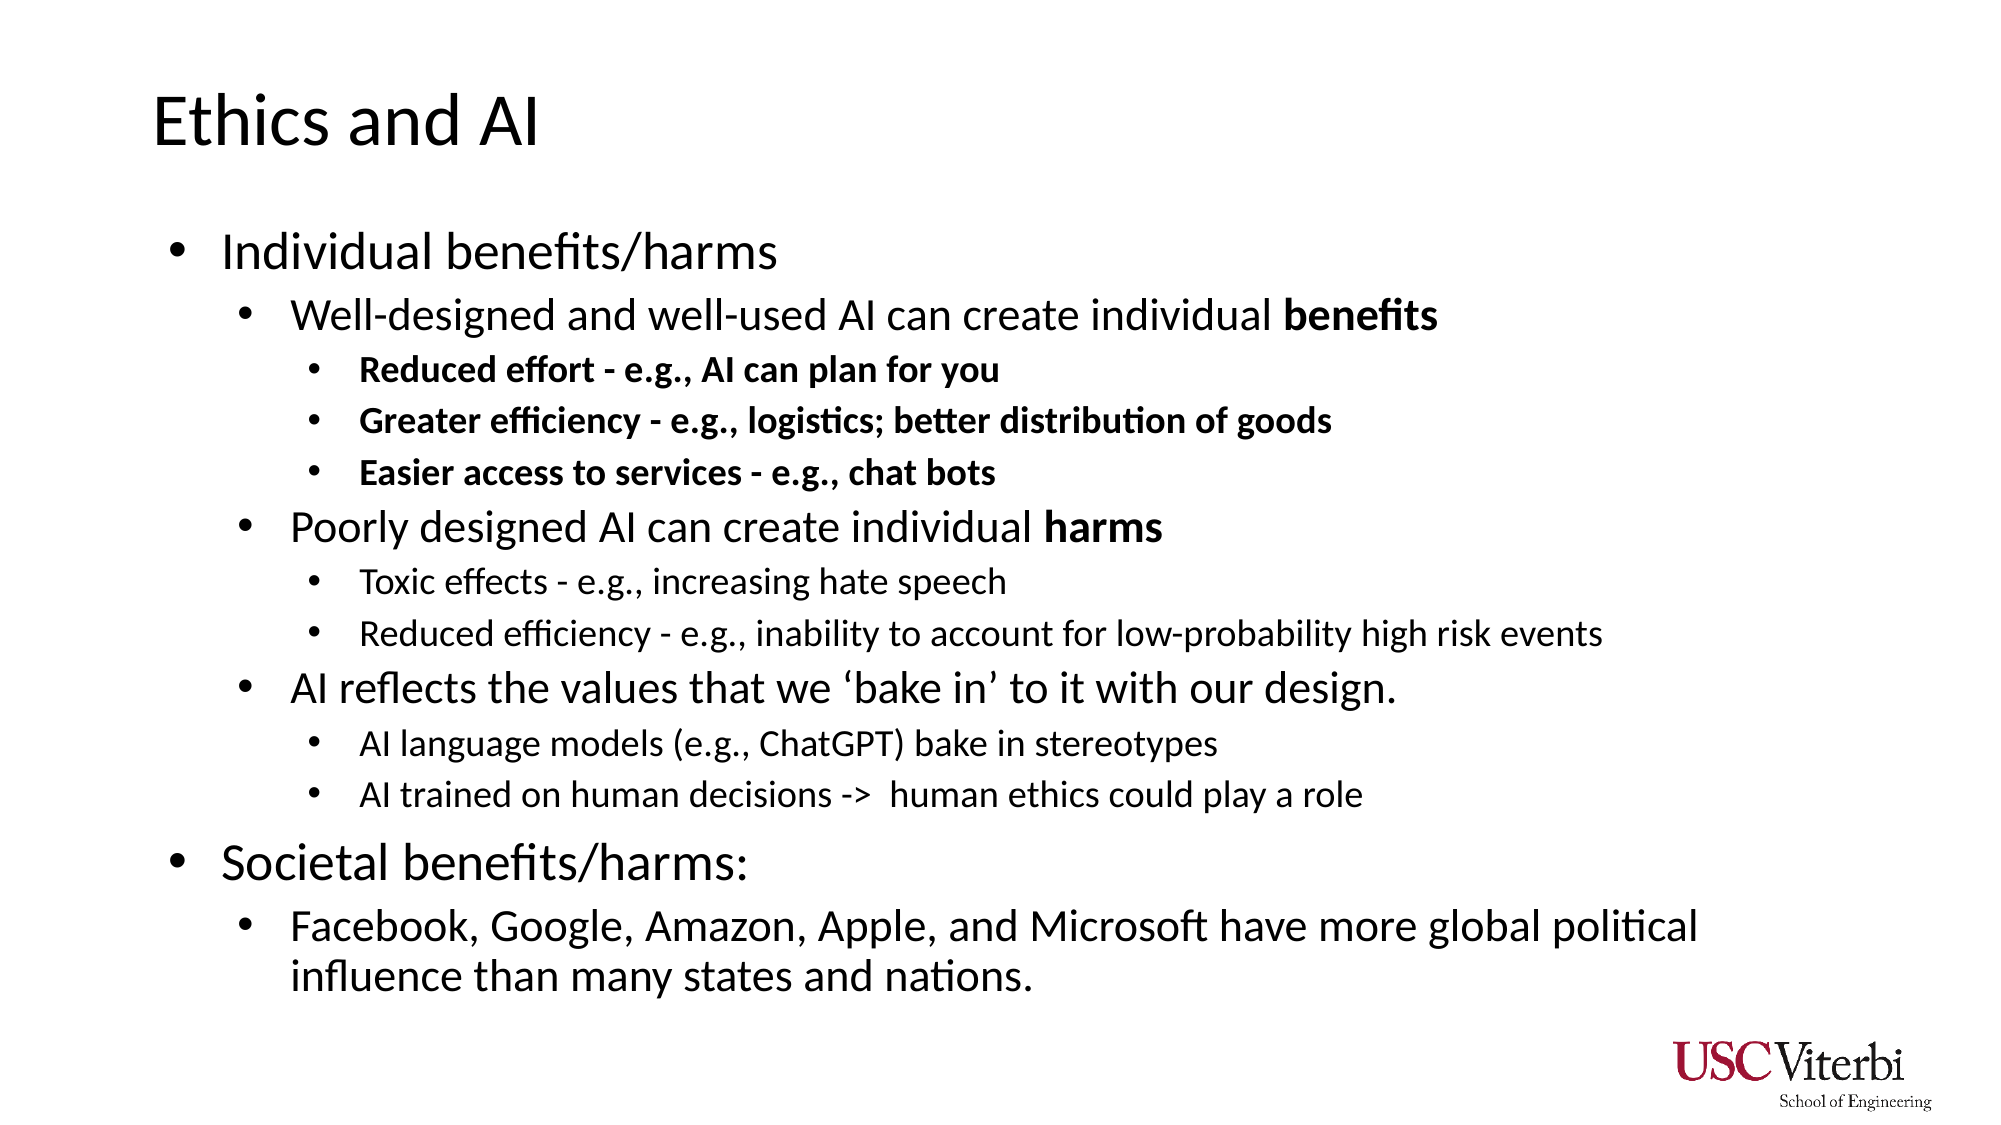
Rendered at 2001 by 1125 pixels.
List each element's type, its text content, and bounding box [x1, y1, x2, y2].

title Ethics and AI [137, 12, 1863, 215]
list Individual benefits/harms Well-designed and well-used AI can create individual benefits Reduced effort - e.g., AI can plan for you Greater efficiency - e.g., logistics; better distribution of goods Easier access to services - e.g., chat bots Poorly designed AI can create individual harms Toxic effects - e.g., increasing hate speech Reduced efficiency - e.g., inability to account for low-probability high risk events AI reflects the values that we ‘bake in’ to it with our design. AI language models (e.g., ChatGPT) bake in stereotypes AI trained on human decisions -> human ethics could play a role Societal benefits/harms: Facebook, Google, Amazon, Apple, and Microsoft have more global political influence than many states and nations. [137, 215, 1863, 1014]
picture [1641, 1027, 1964, 1118]
